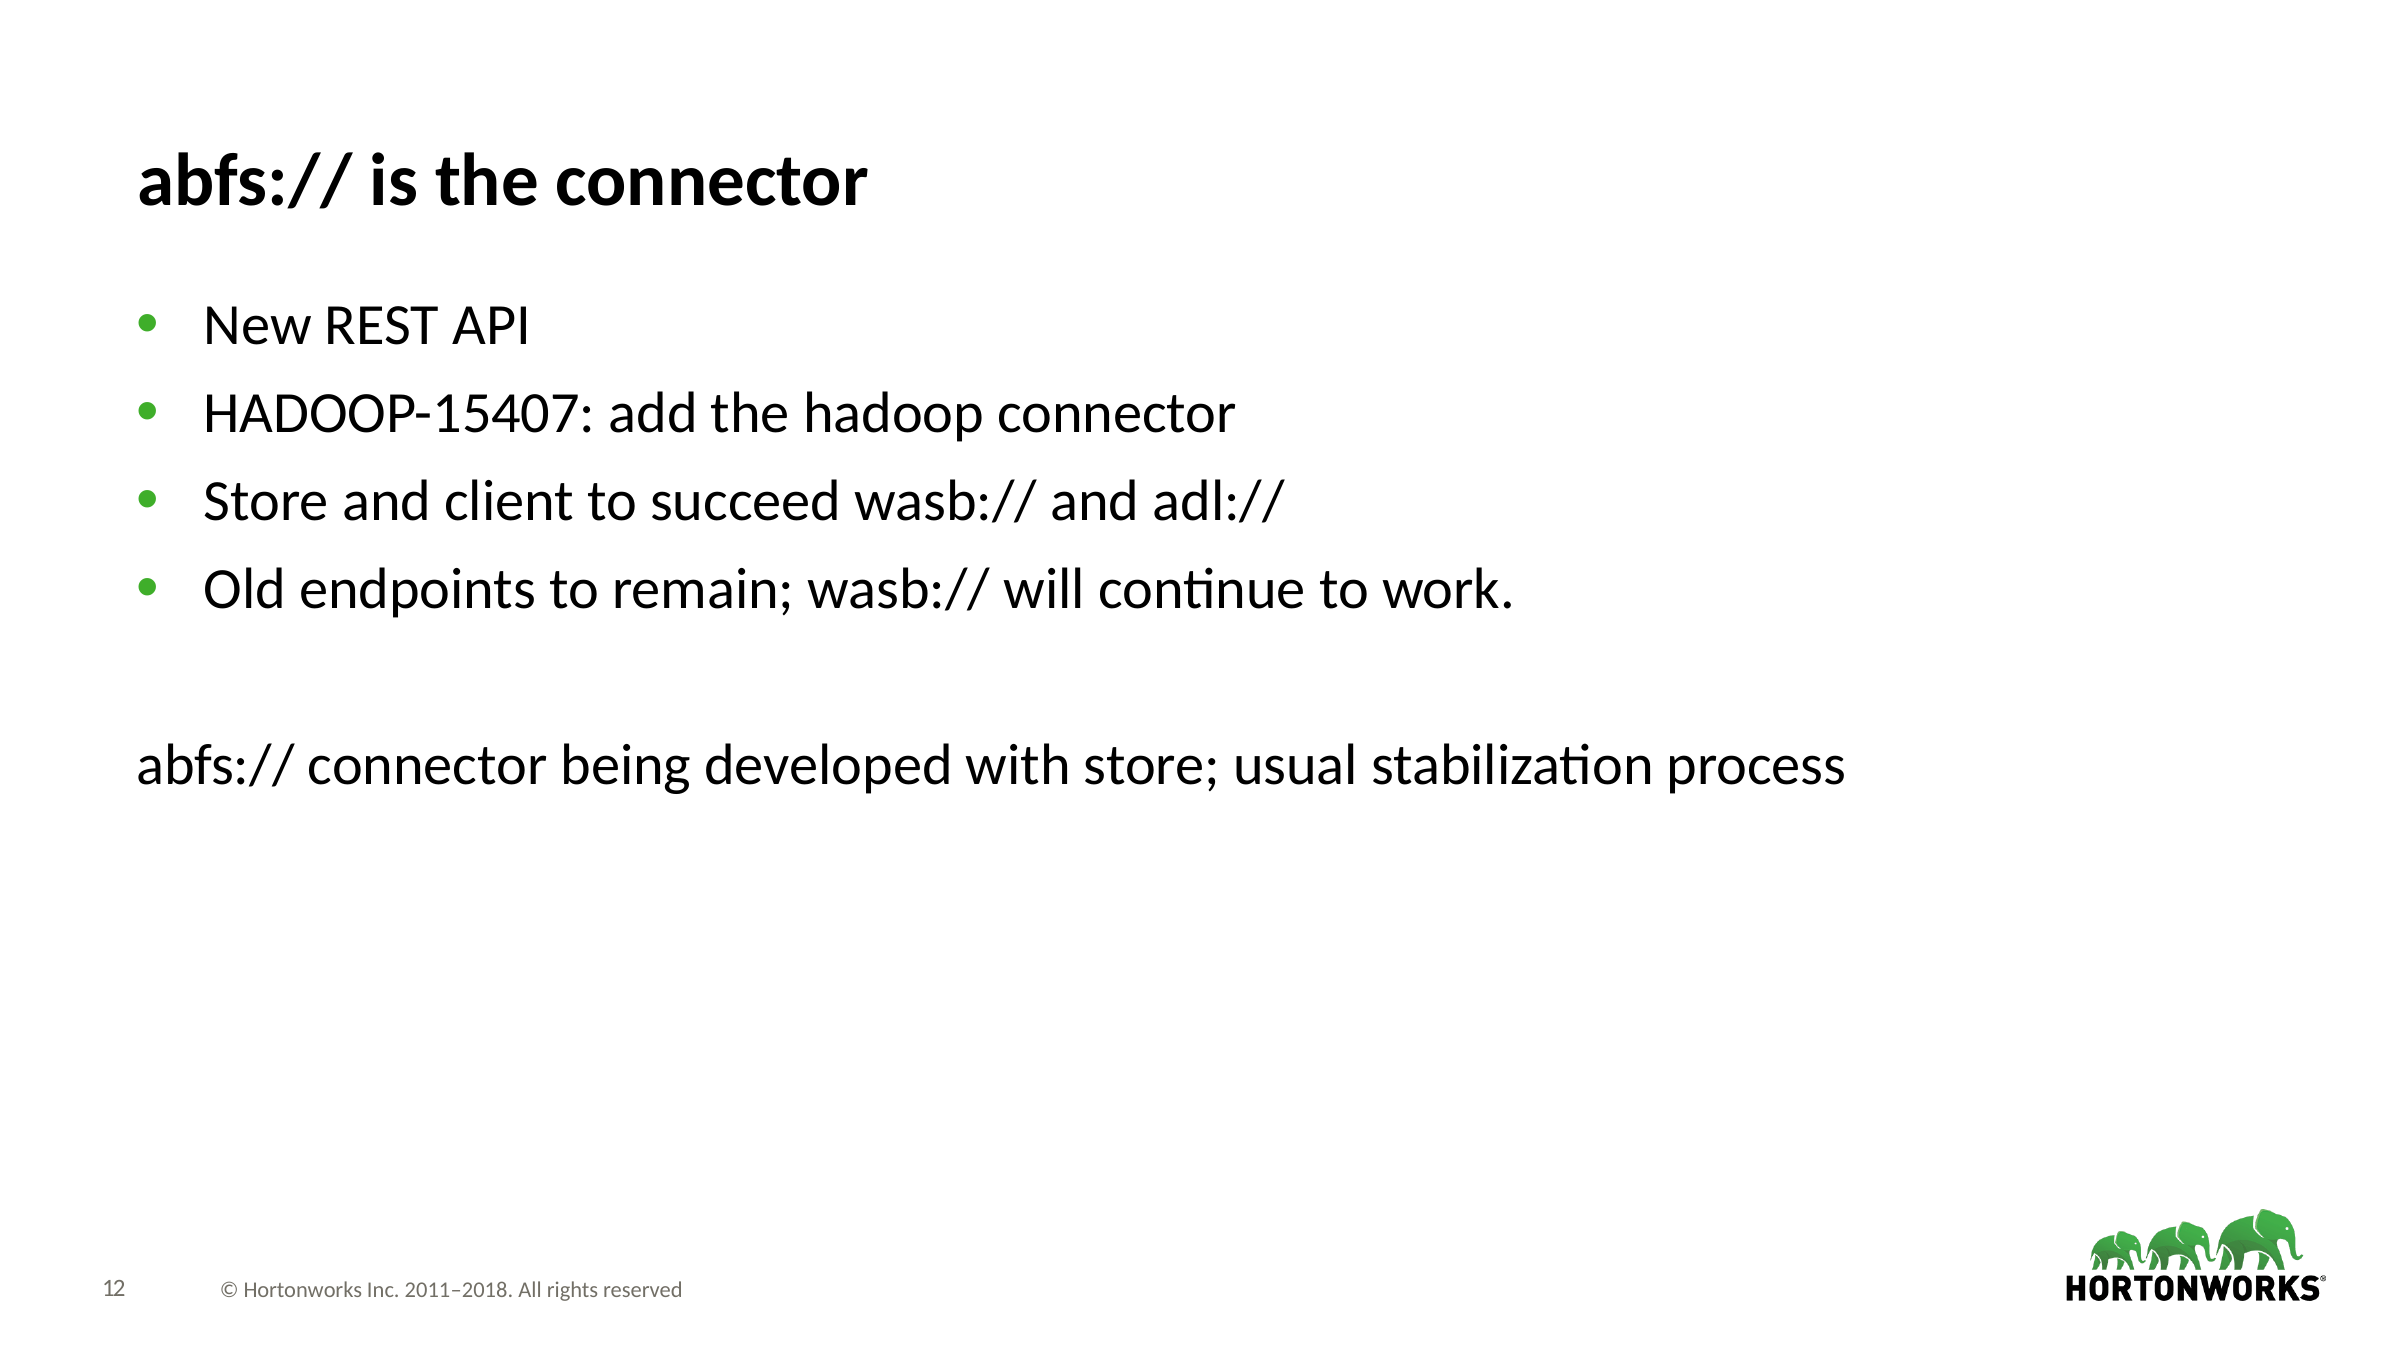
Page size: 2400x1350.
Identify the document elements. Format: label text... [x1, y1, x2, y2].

picture [2066, 1209, 2326, 1303]
title abfs:// is the connector [138, 52, 2298, 221]
list New REST API HADOOP-15407: add the hadoop connector Store and client to succeed wasb:// and adl:// Old endpoints to remain; wasb:// will continue to work. abfs:// connector being developed with store; usual stabilization process [136, 294, 2300, 1159]
